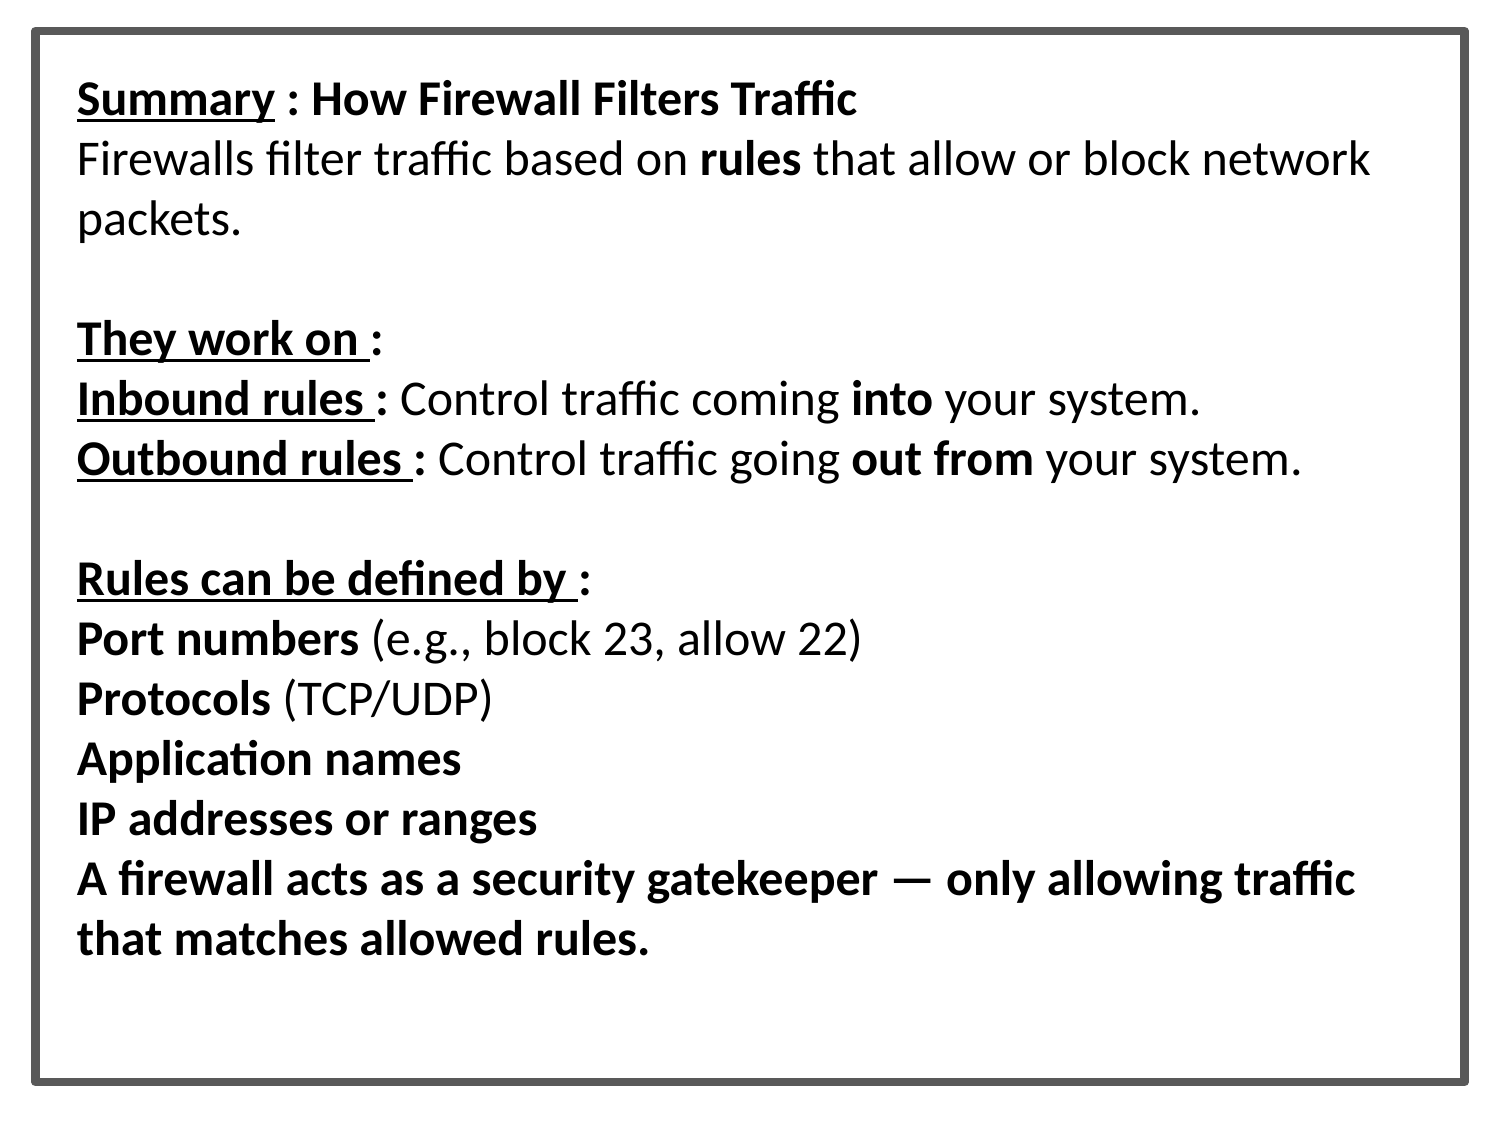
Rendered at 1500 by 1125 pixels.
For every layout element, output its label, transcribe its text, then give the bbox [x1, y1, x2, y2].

text_box [33, 29, 1467, 1084]
text_box Summary : How Firewall Filters Traffic Firewalls filter traffic based on rules that allow or block network packets. They work on : Inbound rules : Control traffic coming into your system. Outbound rules : Control traffic going out from your system. Rules can be defined by : Port numbers (e.g., block 23, allow 22) Protocols (TCP/UDP) Application names IP addresses or ranges A firewall acts as a security gatekeeper — only allowing traffic that matches allowed rules. [62, 58, 1447, 1019]
